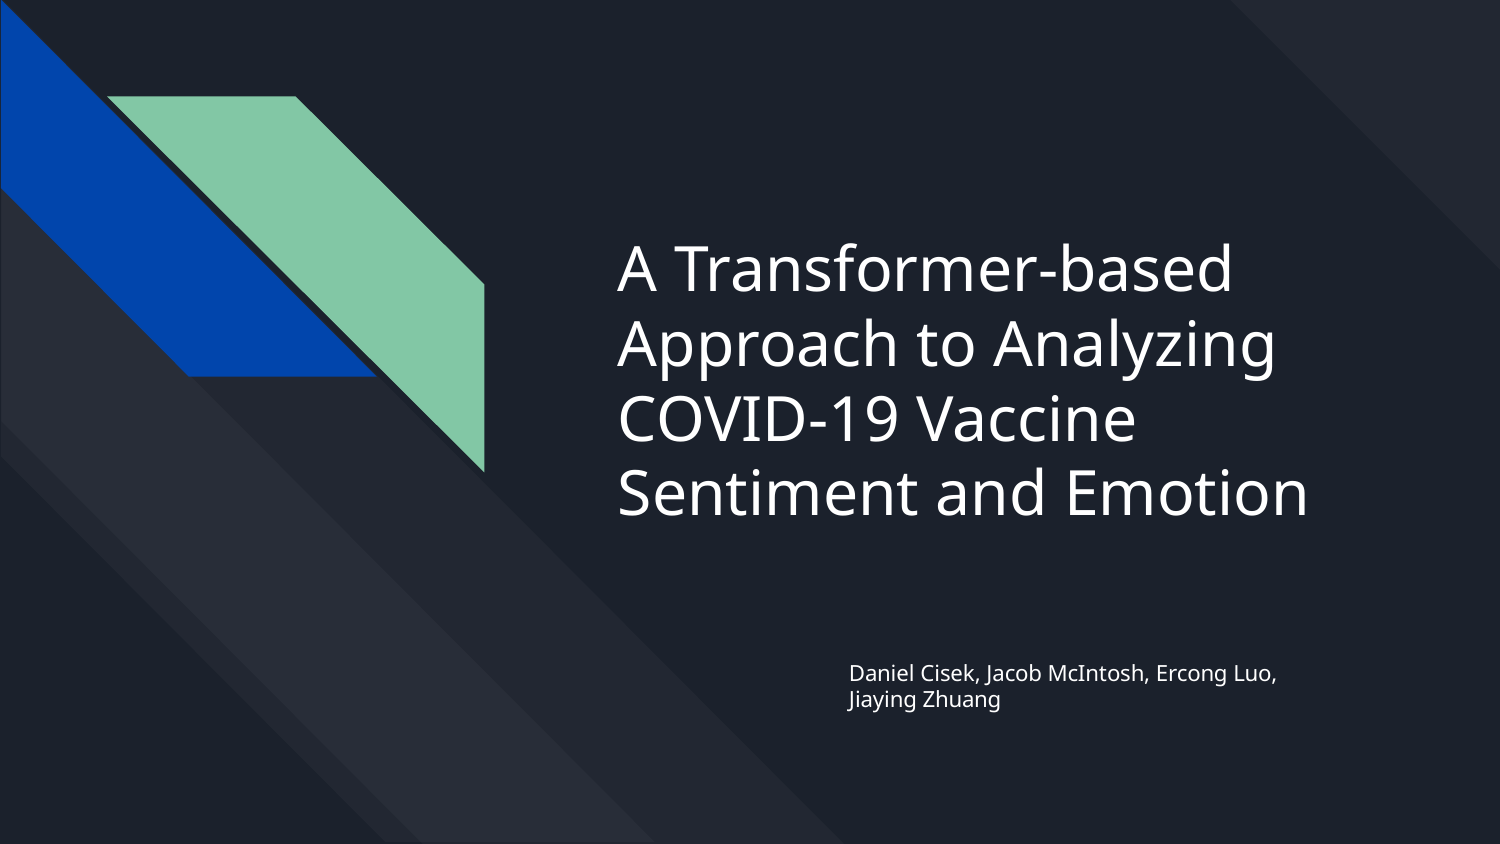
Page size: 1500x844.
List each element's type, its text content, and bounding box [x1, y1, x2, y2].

title A Transformer-based Approach to Analyzing COVID-19 Vaccine Sentiment and Emotion [602, 213, 1426, 473]
subtitle Daniel Cisek, Jacob McIntosh, Ercong Luo, Jiaying Zhuang [833, 643, 1298, 727]
